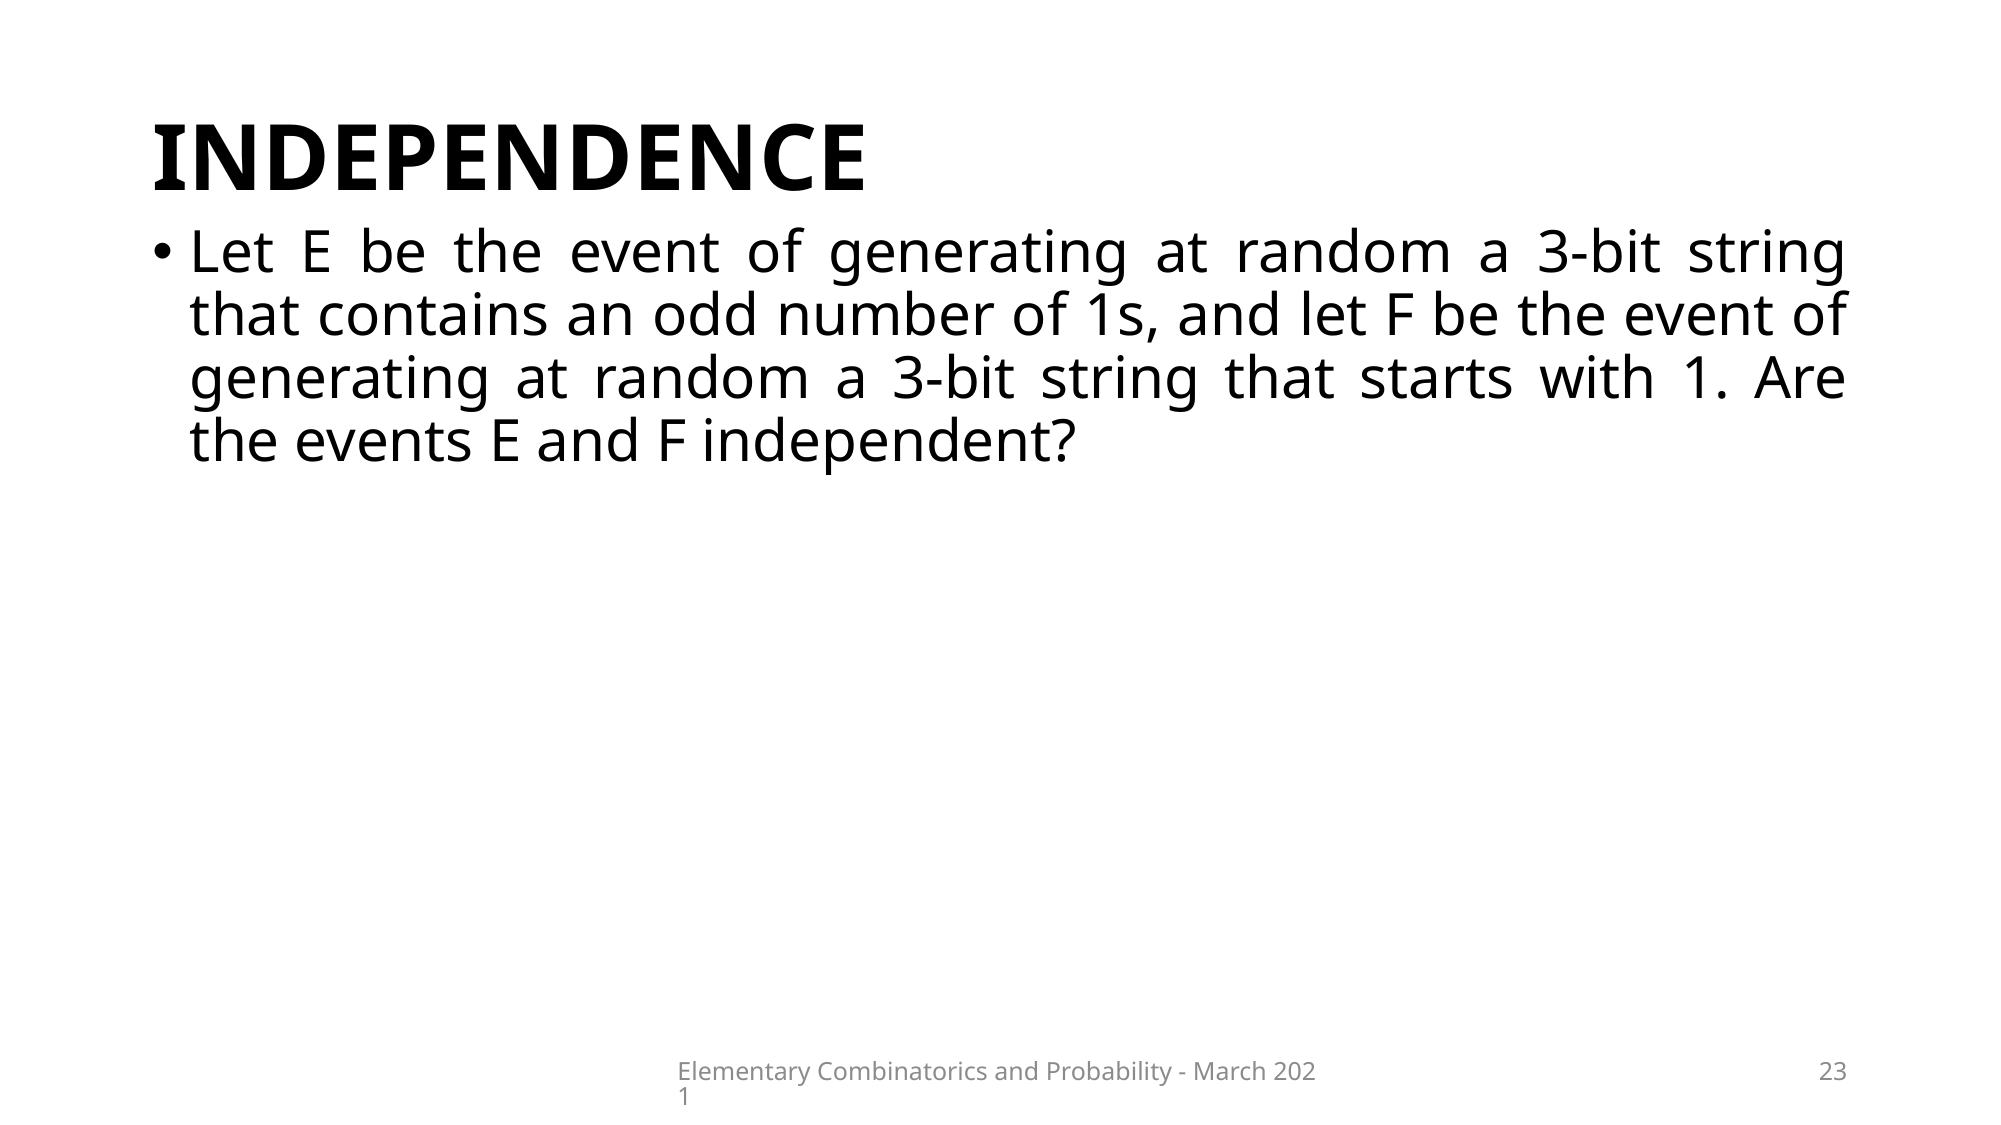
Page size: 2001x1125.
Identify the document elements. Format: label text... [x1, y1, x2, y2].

footer Elementary Combinatorics and Probability - March 2021 [662, 1042, 1338, 1103]
slide_number 23 [1412, 1042, 1863, 1103]
title Independence [137, 52, 1863, 270]
